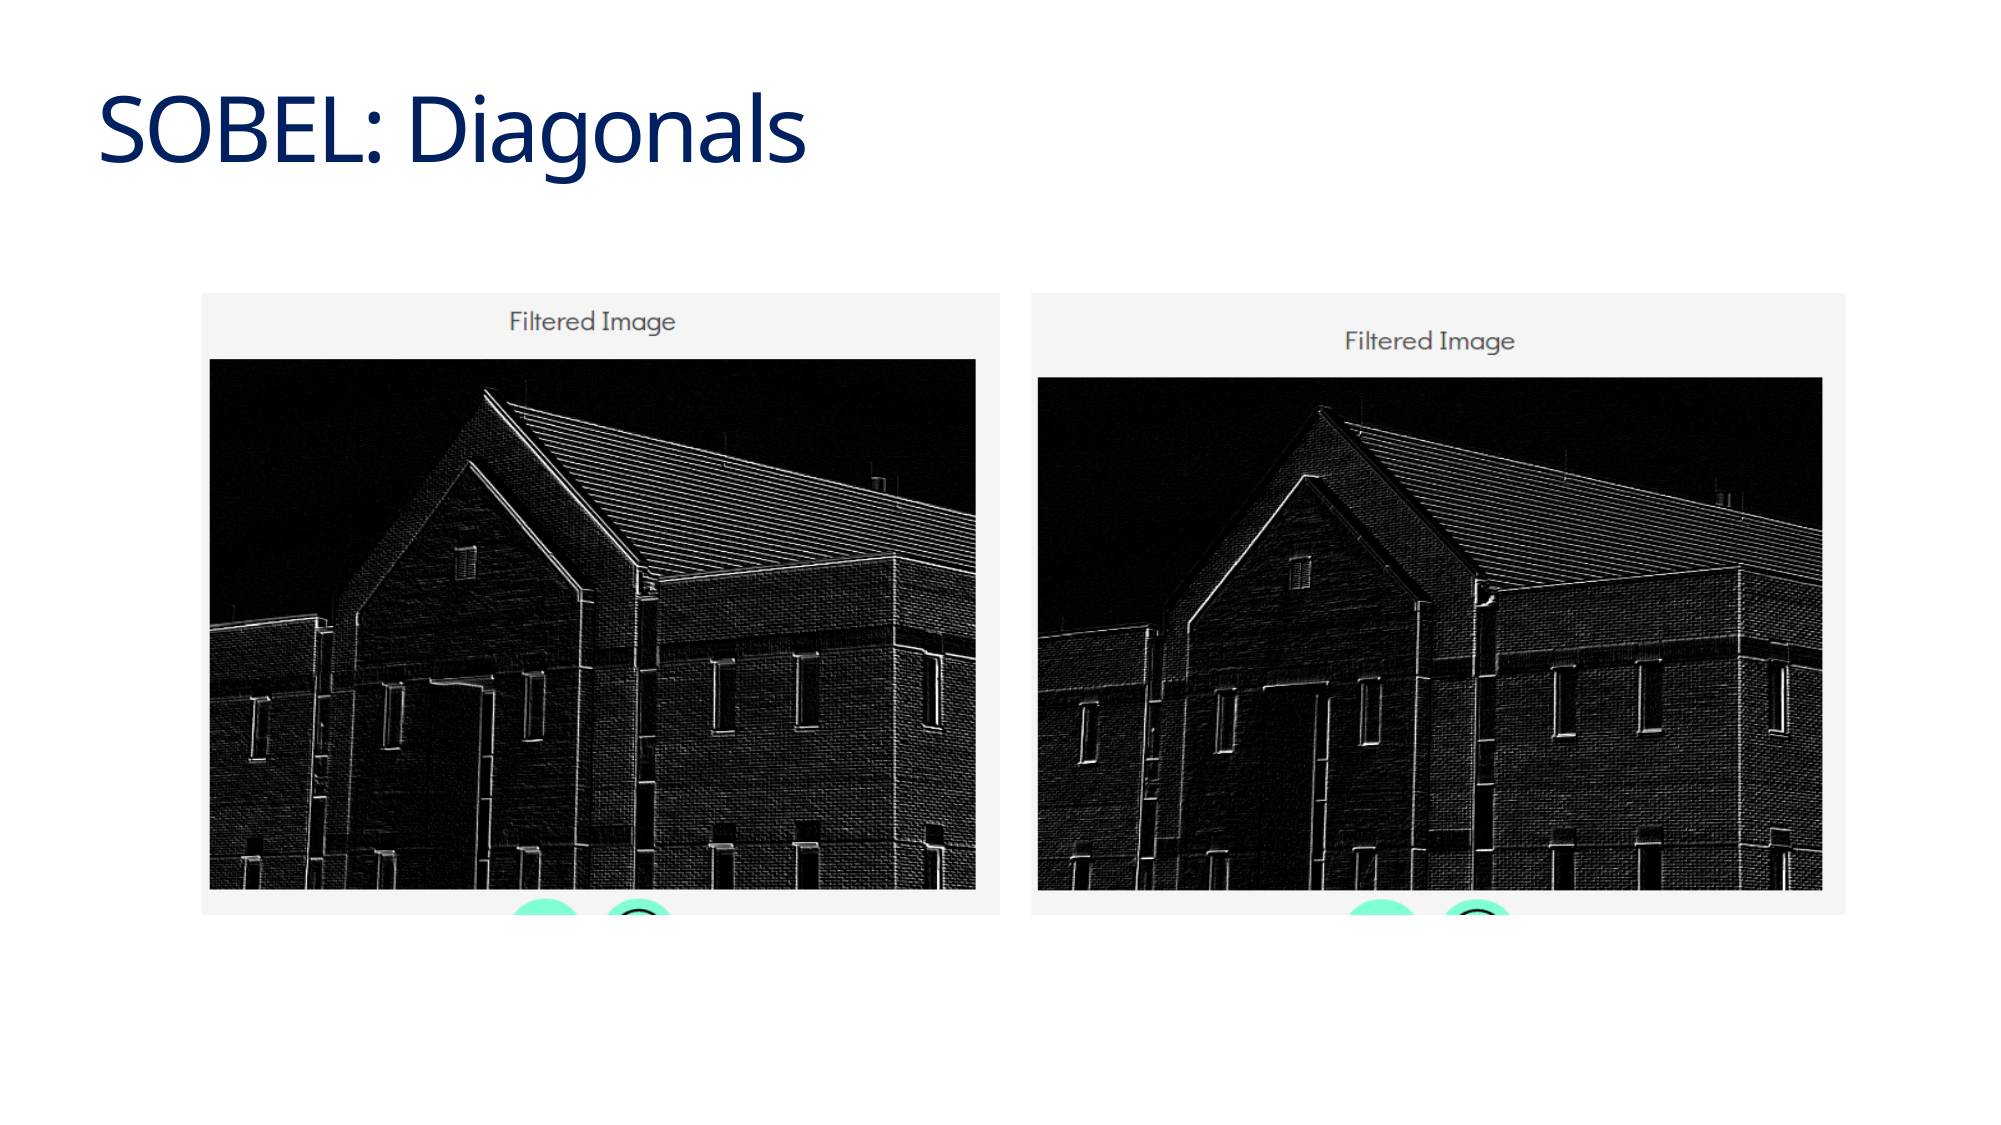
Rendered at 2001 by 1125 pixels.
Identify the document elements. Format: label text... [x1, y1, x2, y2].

picture [201, 293, 1000, 915]
picture [1031, 293, 1846, 915]
text_box SOBEL: Diagonals [82, 63, 1683, 189]
